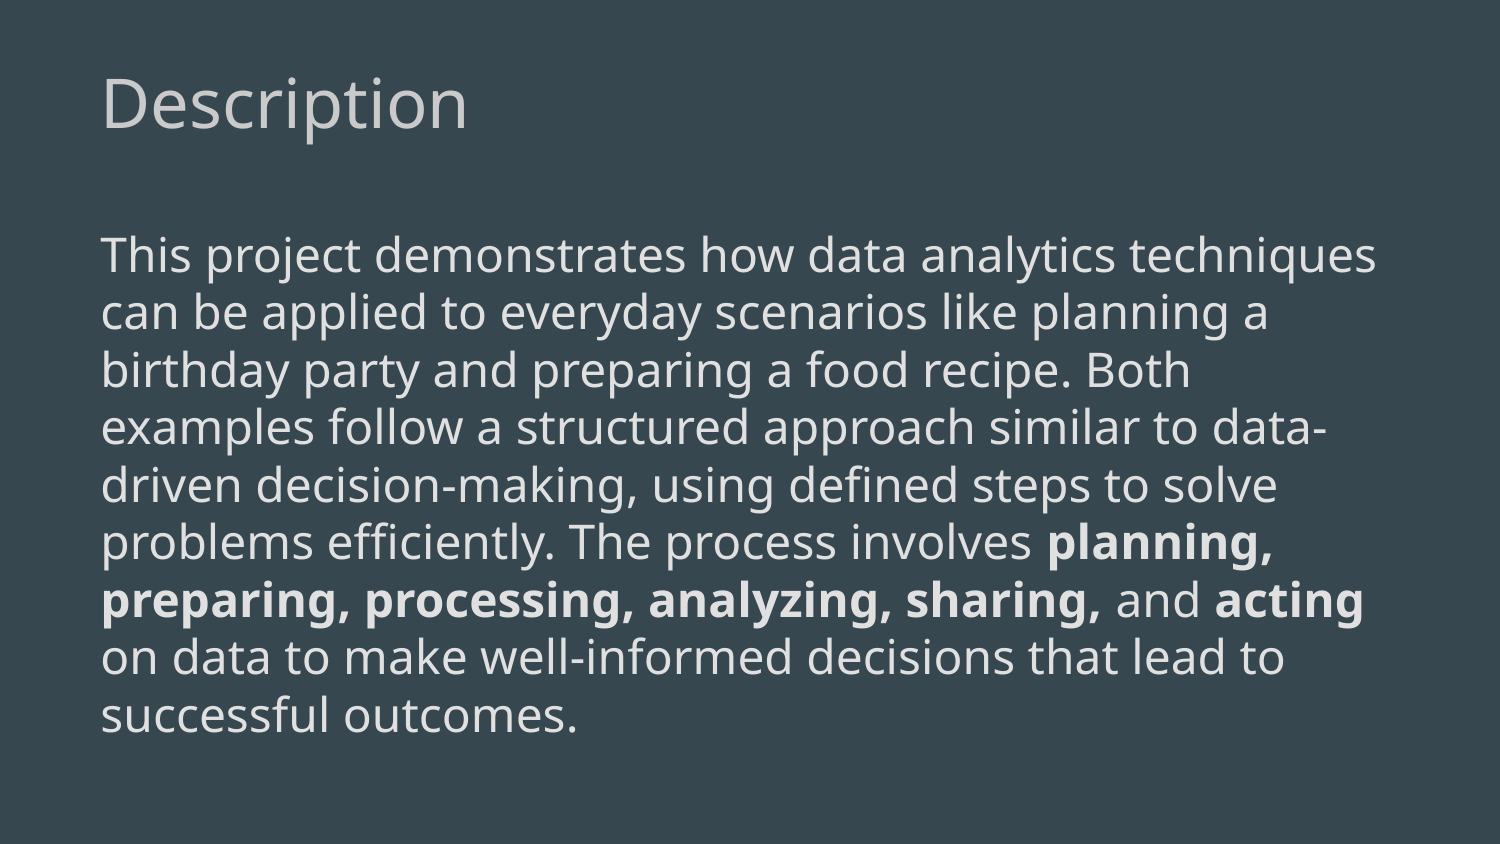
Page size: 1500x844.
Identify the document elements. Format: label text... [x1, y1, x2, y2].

text_box Description This project demonstrates how data analytics techniques can be applied to everyday scenarios like planning a birthday party and preparing a food recipe. Both examples follow a structured approach similar to data-driven decision-making, using defined steps to solve problems efficiently. The process involves planning, preparing, processing, analyzing, sharing, and acting on data to make well-informed decisions that lead to successful outcomes. [85, 44, 1423, 799]
